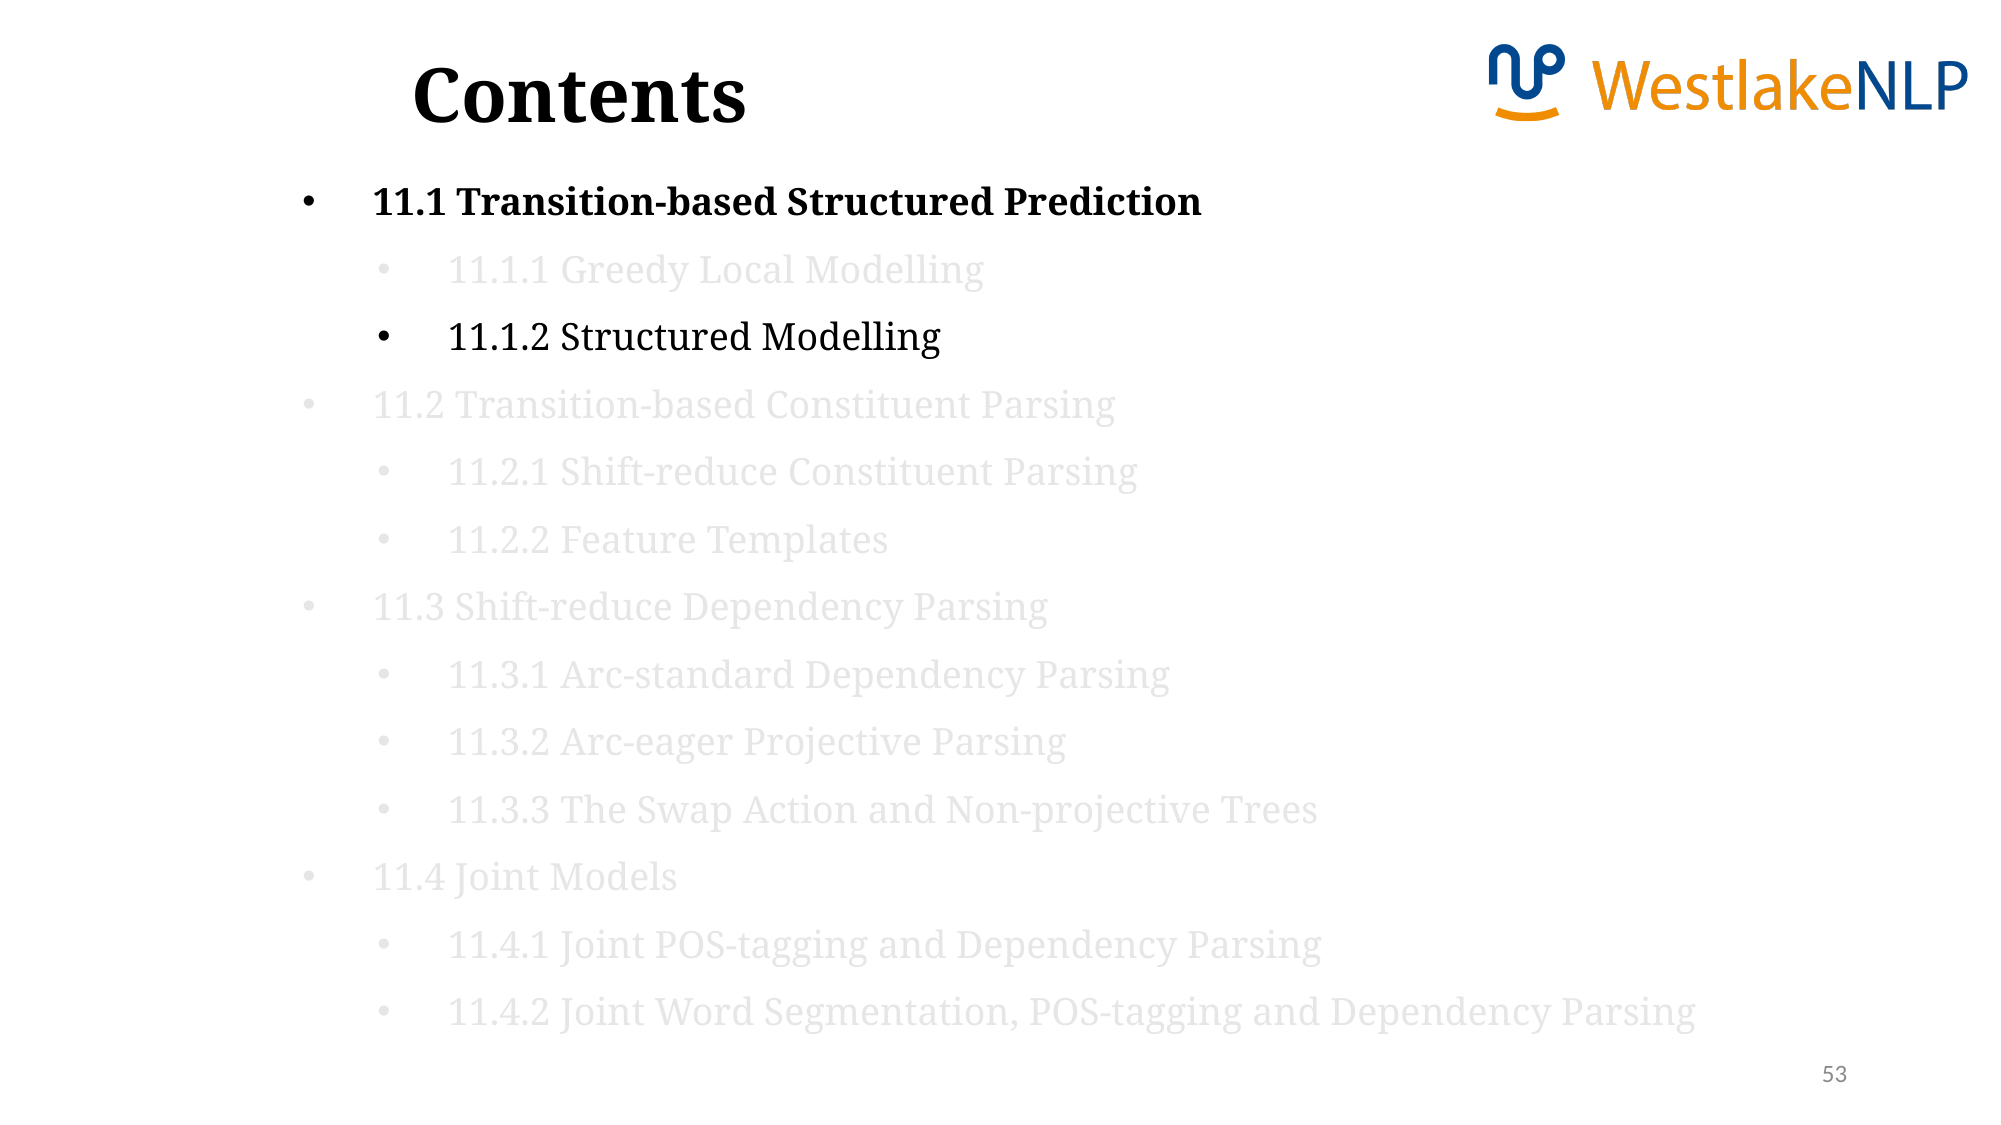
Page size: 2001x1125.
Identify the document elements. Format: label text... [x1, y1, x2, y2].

picture [1459, 0, 2000, 170]
text_box Contents [396, 40, 898, 146]
text_box 11.1 Transition-based Structured Prediction 11.1.1 Greedy Local Modelling 11.1.2 Structured Modelling 11.2 Transition-based Constituent Parsing 11.2.1 Shift-reduce Constituent Parsing 11.2.2 Feature Templates 11.3 Shift-reduce Dependency Parsing 11.3.1 Arc-standard Dependency Parsing 11.3.2 Arc-eager Projective Parsing 11.3.3 The Swap Action and Non-projective Trees 11.4 Joint Models 11.4.1 Joint POS-tagging and Dependency Parsing 11.4.2 Joint Word Segmentation, POS-tagging and Dependency Parsing [287, 148, 1713, 1041]
slide_number 53 [1412, 1042, 1863, 1103]
